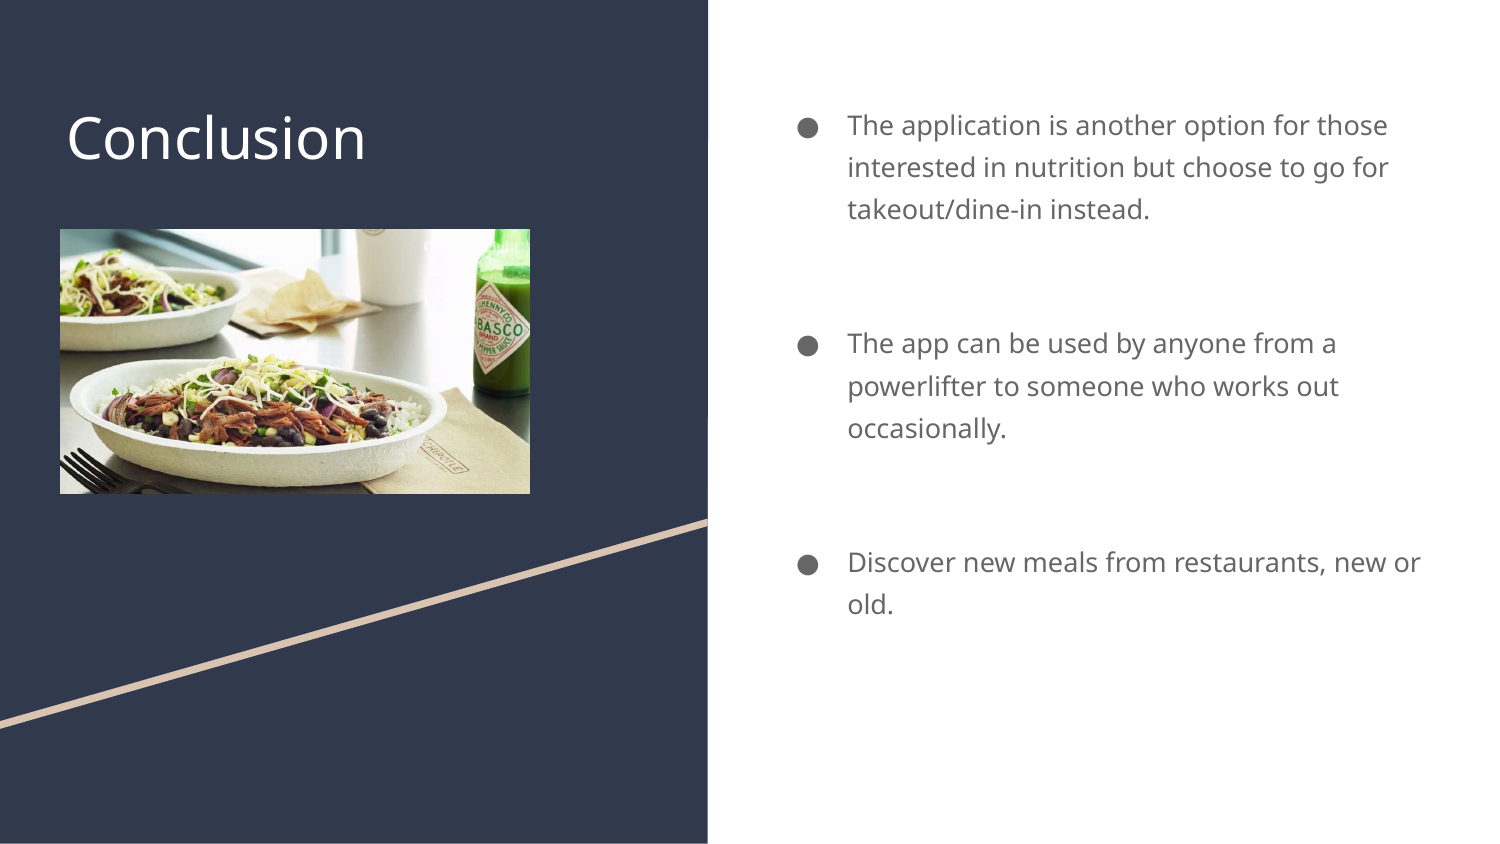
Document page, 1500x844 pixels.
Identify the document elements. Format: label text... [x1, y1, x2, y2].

list The application is another option for those interested in nutrition but choose to go for takeout/dine-in instead. The app can be used by anyone from a powerlifter to someone who works out occasionally. Discover new meals from restaurants, new or old. [757, 85, 1441, 758]
title Conclusion [51, 82, 660, 494]
picture [60, 229, 530, 494]
